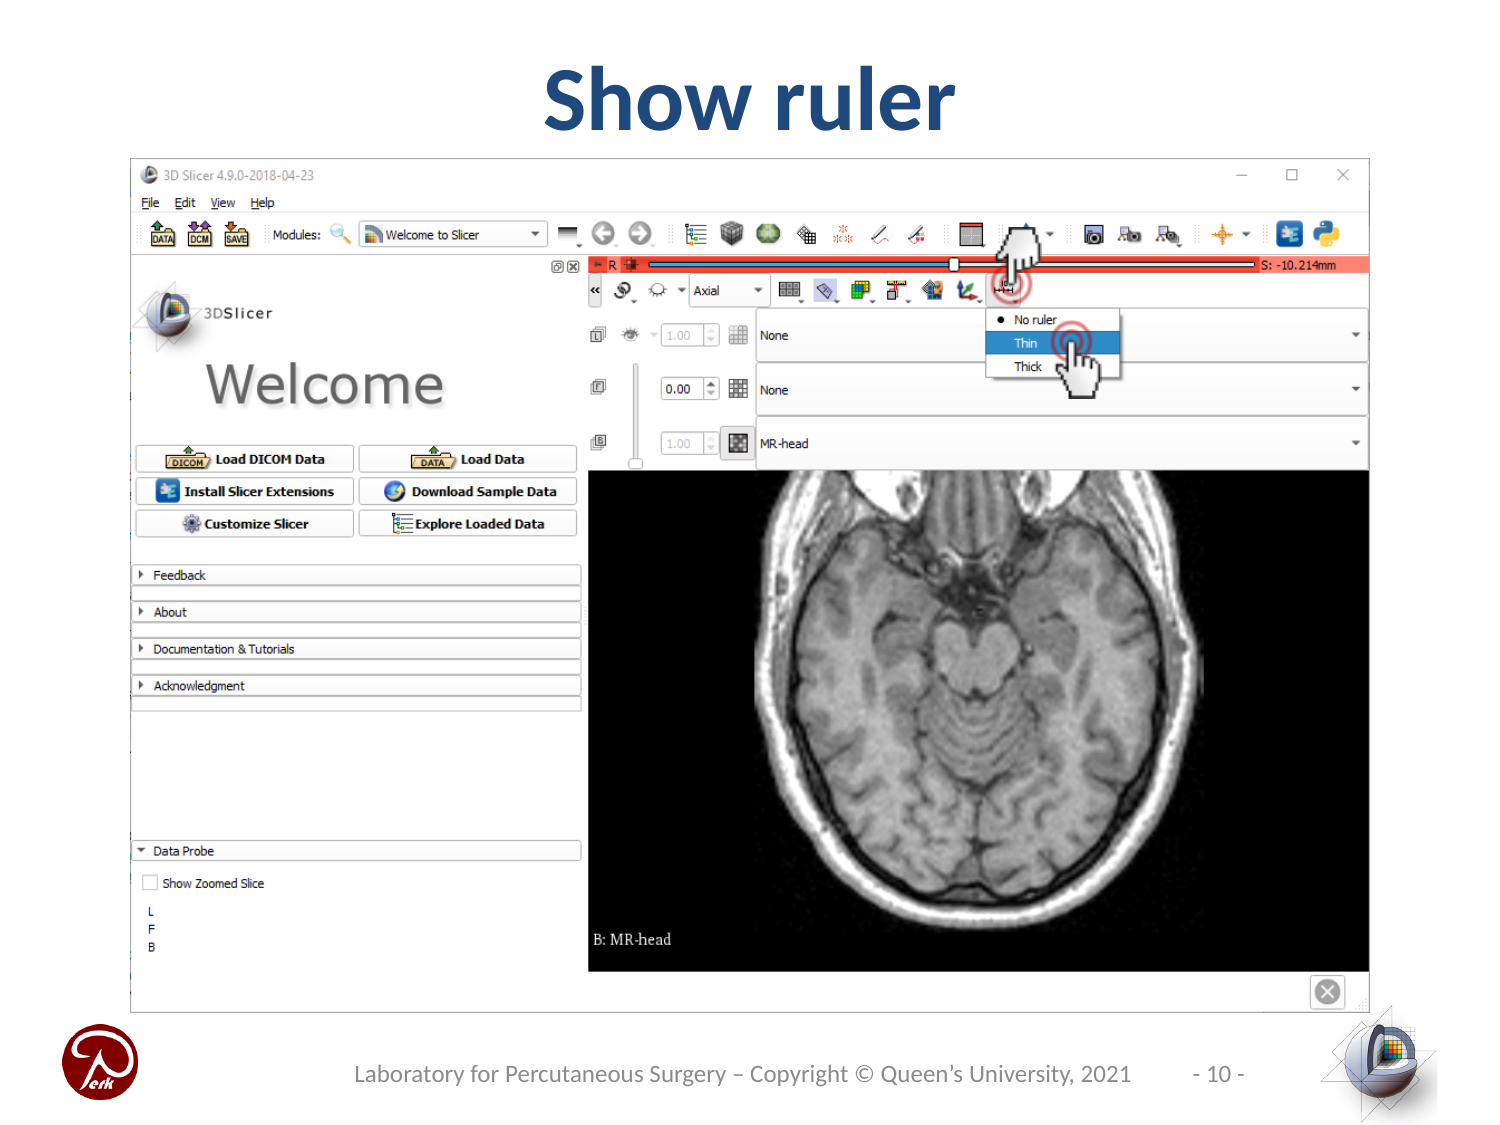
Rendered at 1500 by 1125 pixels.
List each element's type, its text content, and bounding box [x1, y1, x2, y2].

footer Laboratory for Percutaneous Surgery – Copyright © Queen’s University, 2021 [312, 1042, 1175, 1103]
title Show ruler [74, 0, 1426, 188]
picture [129, 158, 1438, 1125]
slide_number - 10 - [1175, 1042, 1263, 1103]
picture [62, 1024, 138, 1100]
